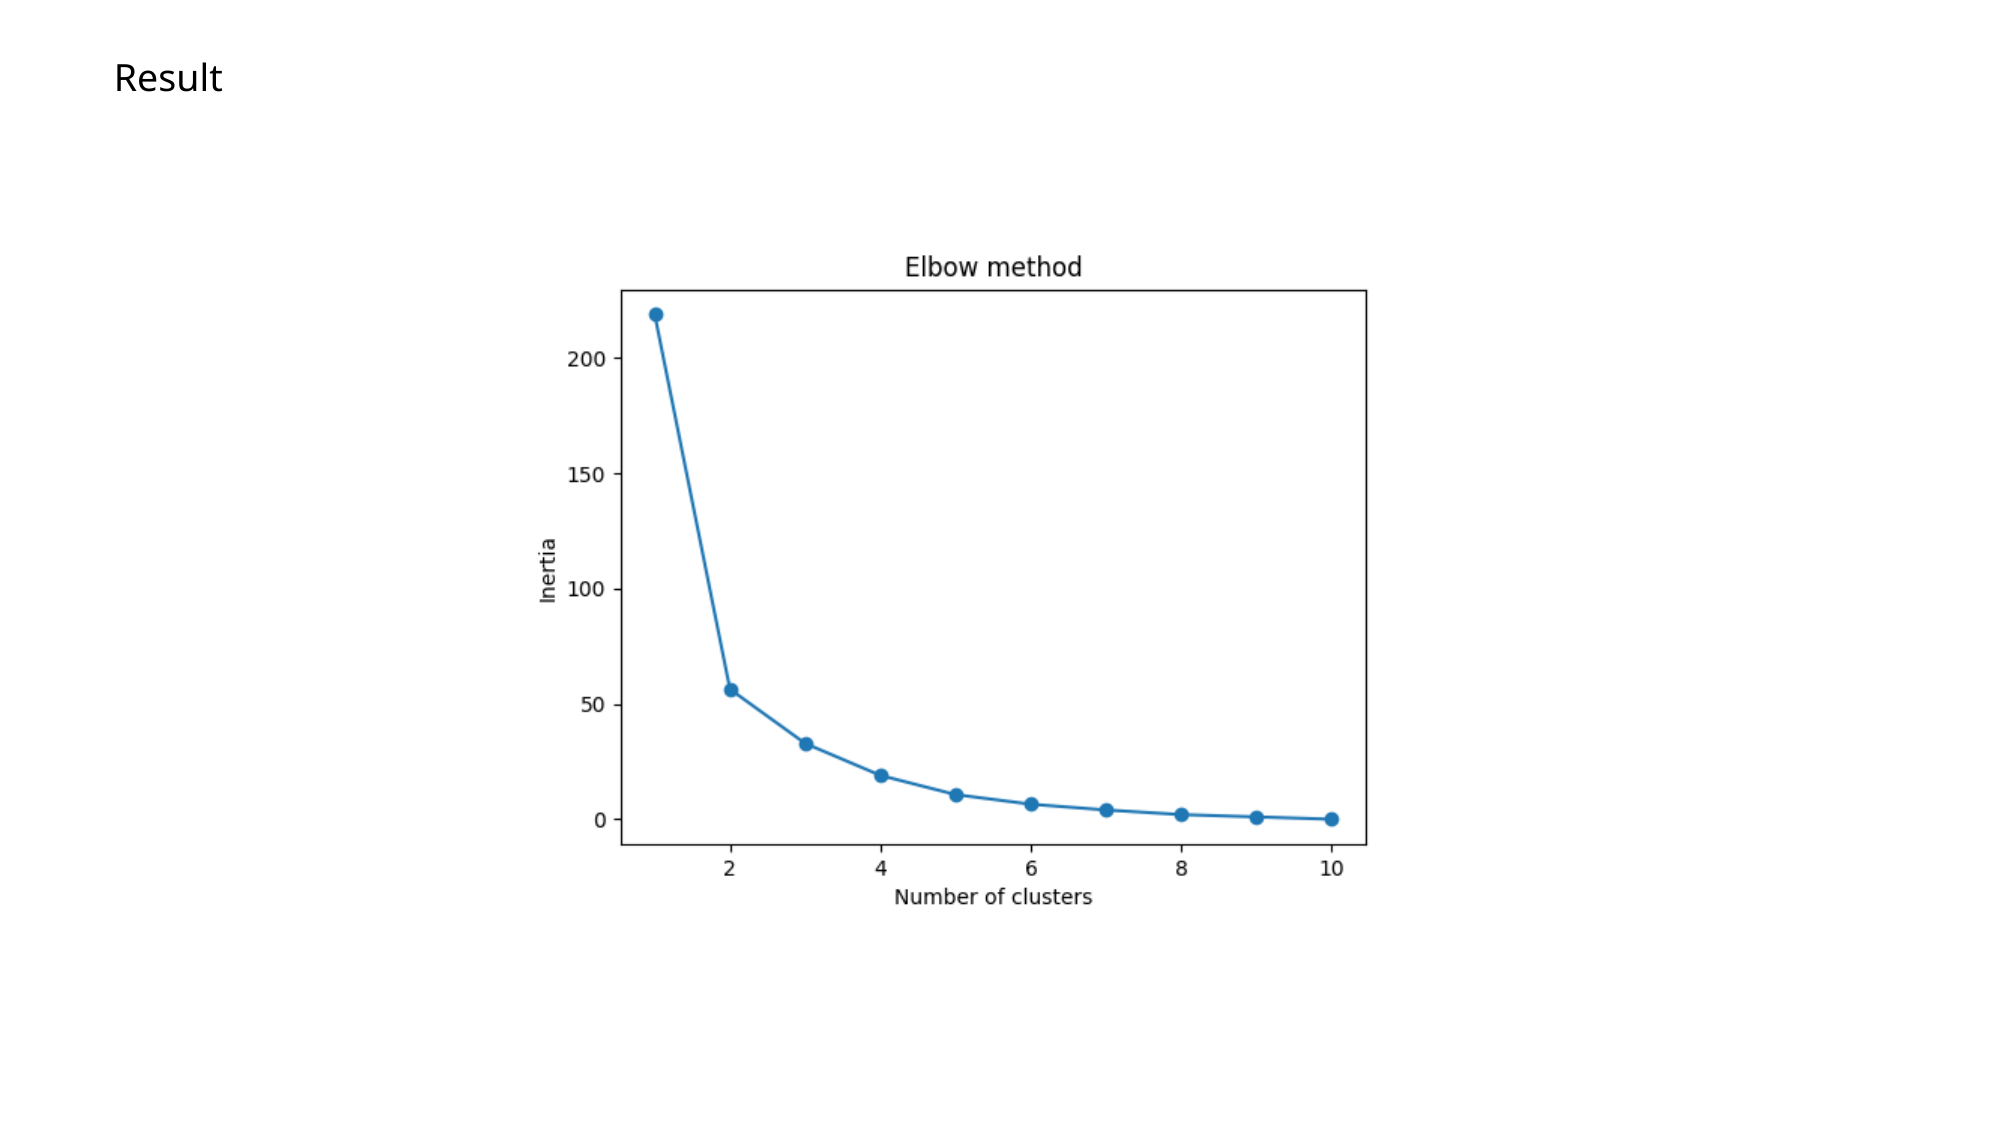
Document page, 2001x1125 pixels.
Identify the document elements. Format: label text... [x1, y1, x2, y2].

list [501, 203, 1462, 924]
text_box Result [99, 46, 1099, 107]
